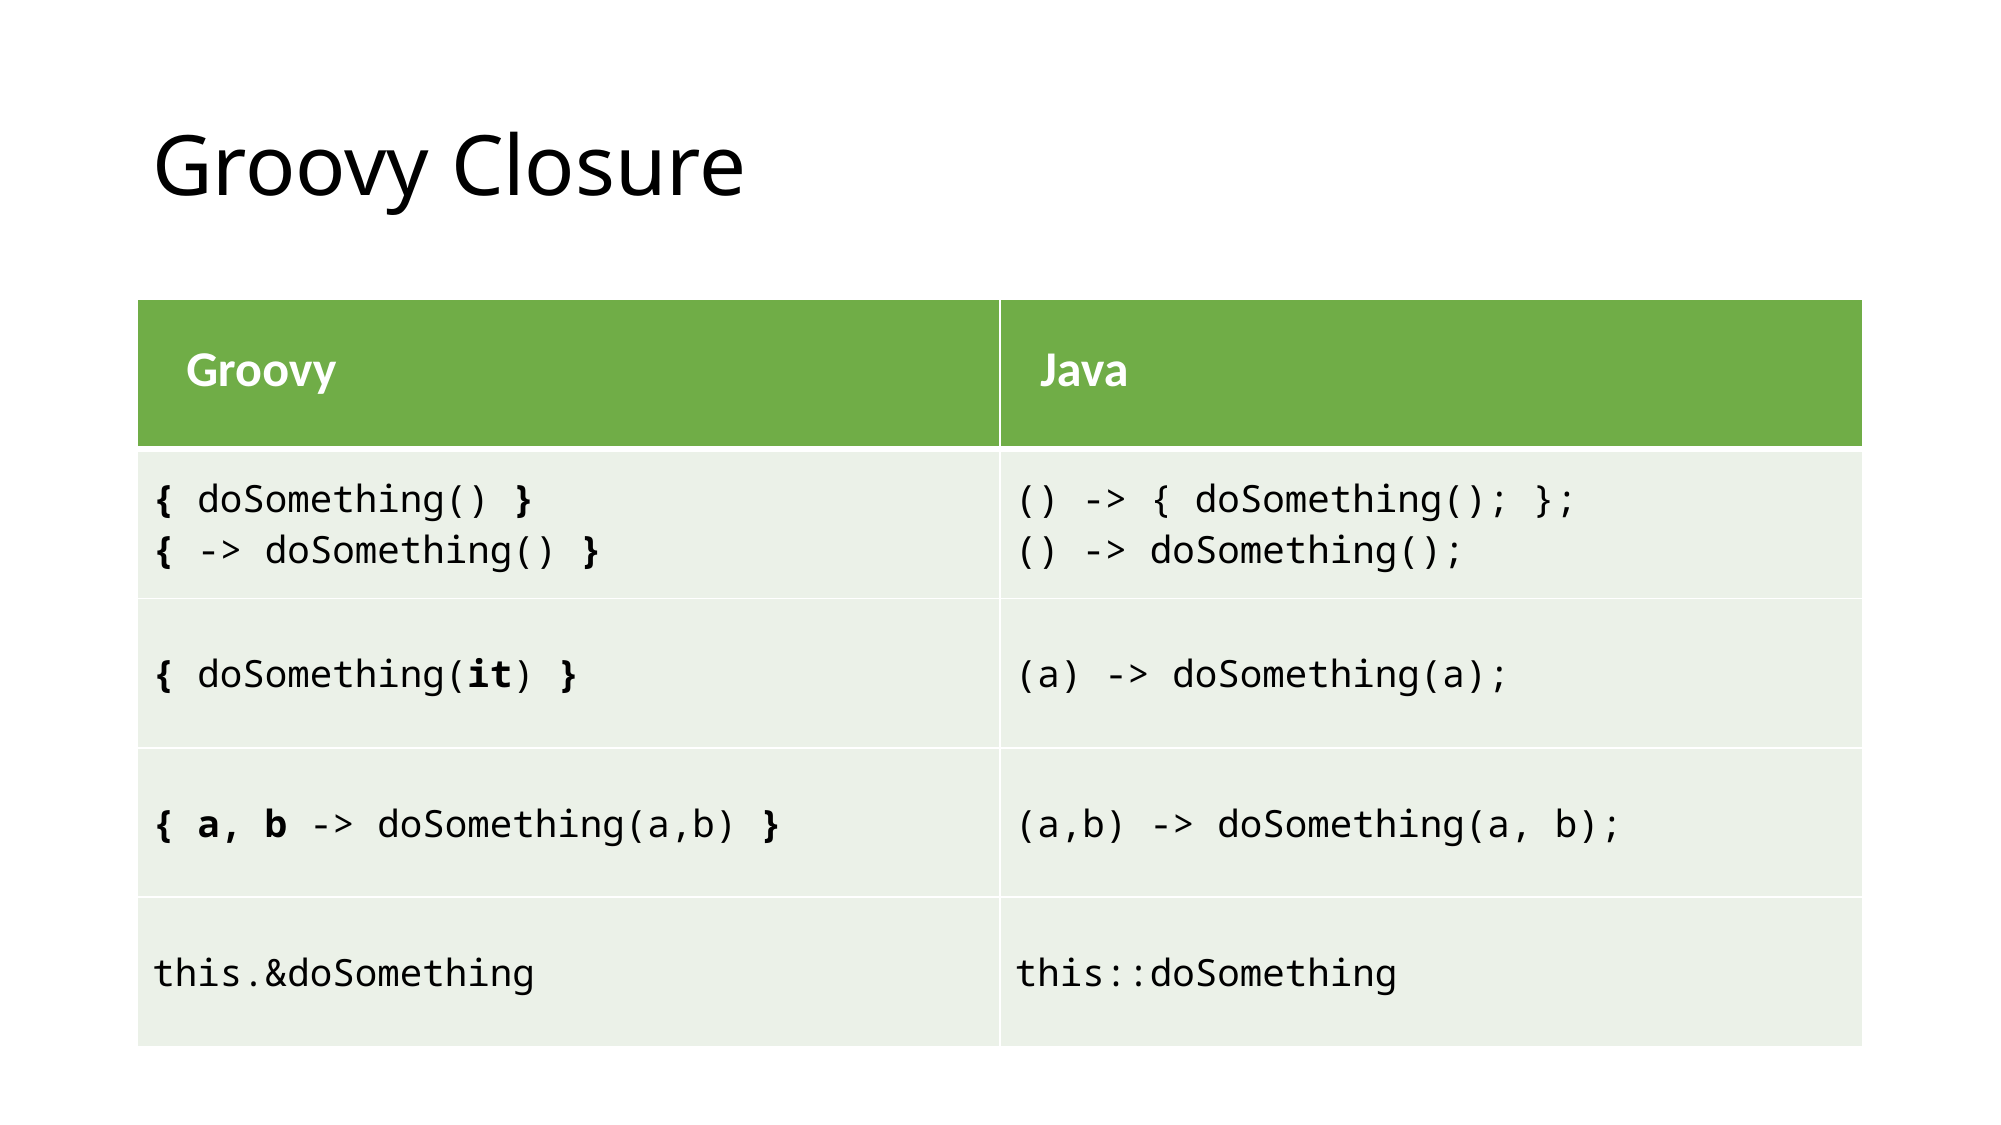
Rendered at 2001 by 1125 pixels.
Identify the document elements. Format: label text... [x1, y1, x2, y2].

title Groovy Closure [137, 59, 1863, 278]
table_cell { a, b -> doSomething(a,b) } [138, 749, 999, 896]
table_cell this::doSomething [1001, 898, 1862, 1046]
table_header Java [1001, 300, 1862, 446]
table_cell this.&doSomething [138, 898, 999, 1046]
table_cell (a) -> doSomething(a); [1001, 599, 1862, 747]
table_cell { doSomething() } { -> doSomething() } [138, 452, 999, 598]
table_cell () -> { doSomething(); }; () -> doSomething(); [1001, 452, 1862, 598]
table_cell { doSomething(it) } [138, 599, 999, 747]
table_header Groovy [138, 300, 999, 446]
table_cell (a,b) -> doSomething(a, b); [1001, 749, 1862, 896]
